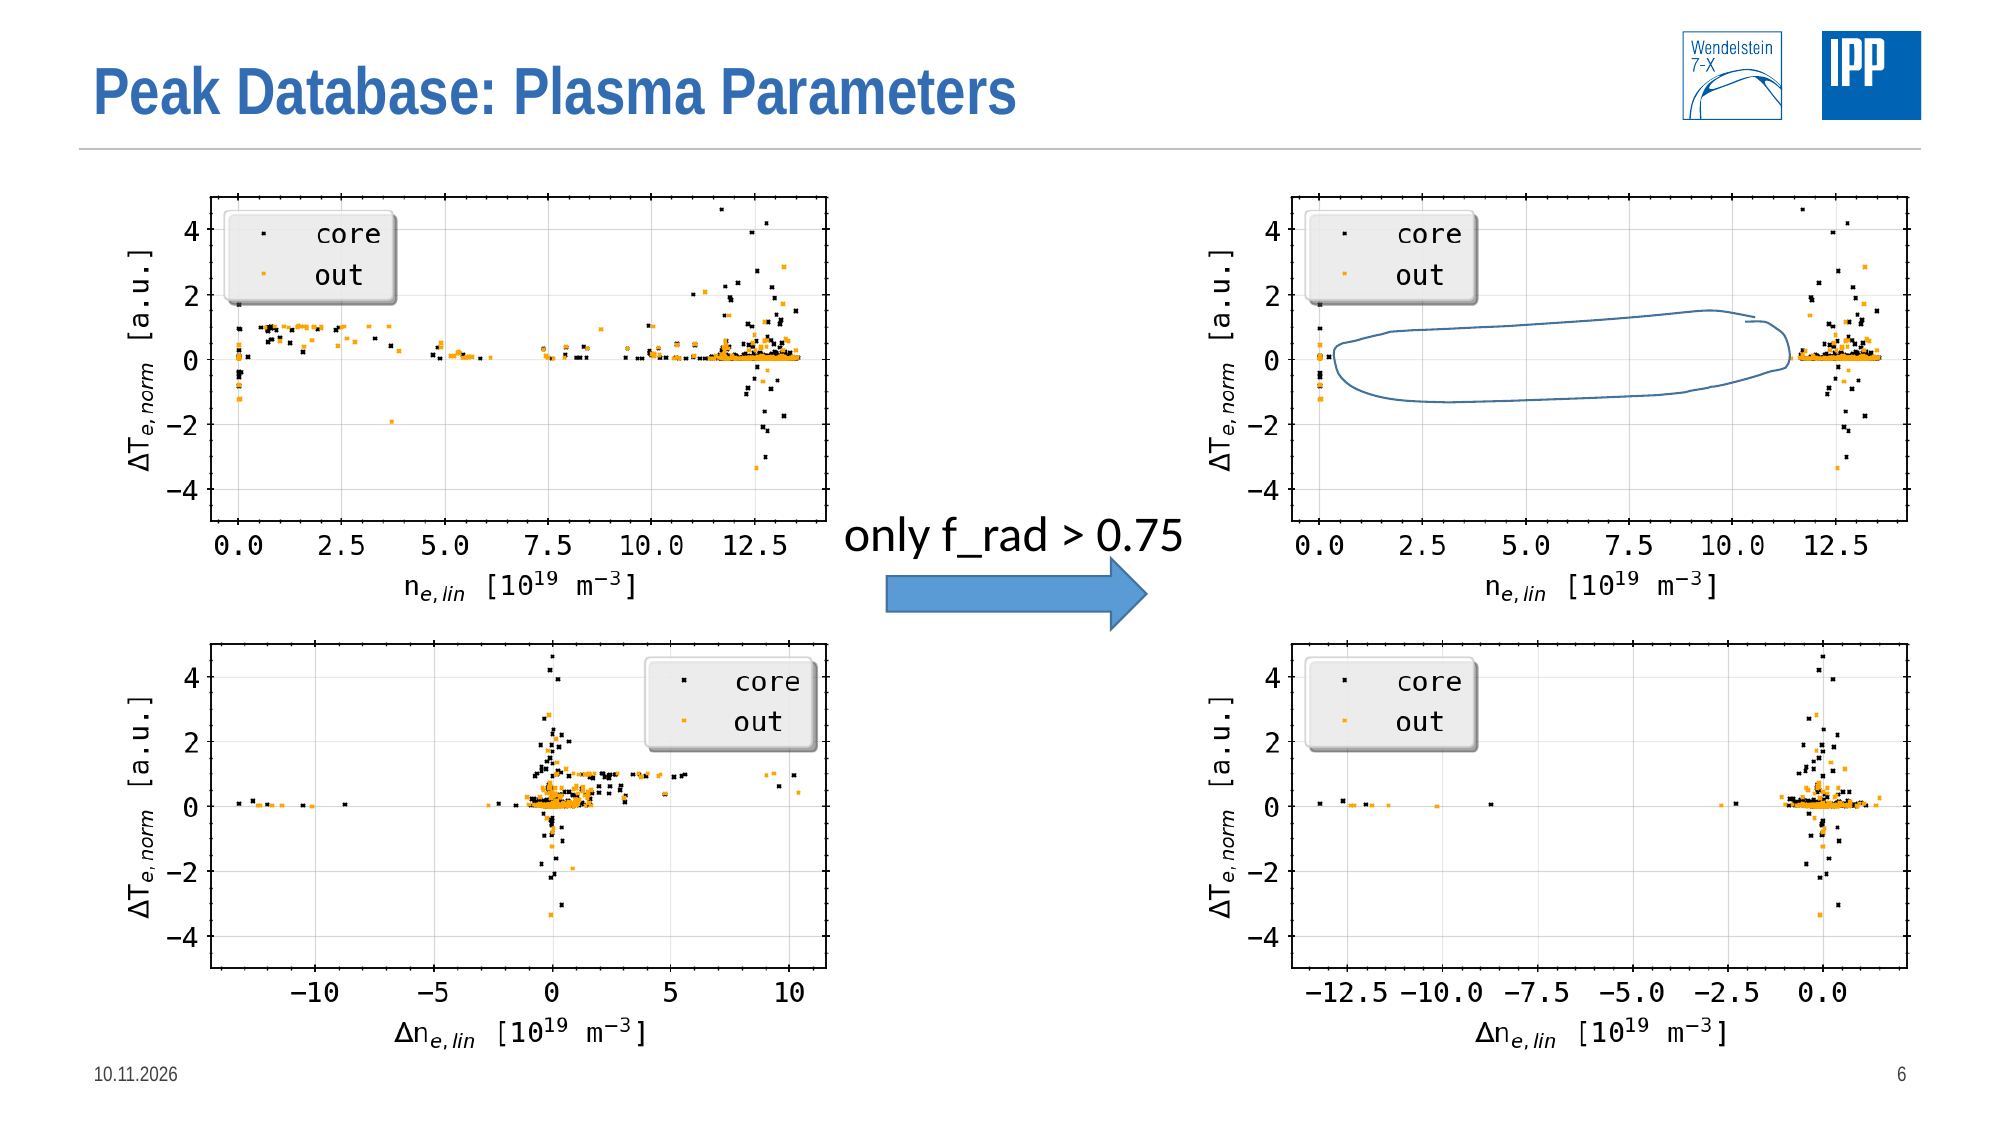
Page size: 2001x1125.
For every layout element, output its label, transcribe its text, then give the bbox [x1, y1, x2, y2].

title Peak Database: Plasma Parameters [78, 30, 1638, 136]
text_box only f_rad > 0.75 [840, 500, 1202, 564]
picture [126, 179, 840, 1060]
text_box [885, 564, 1148, 632]
picture [1202, 179, 1914, 1060]
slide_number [78, 1042, 262, 1103]
slide_number 6 [1744, 1042, 1922, 1103]
